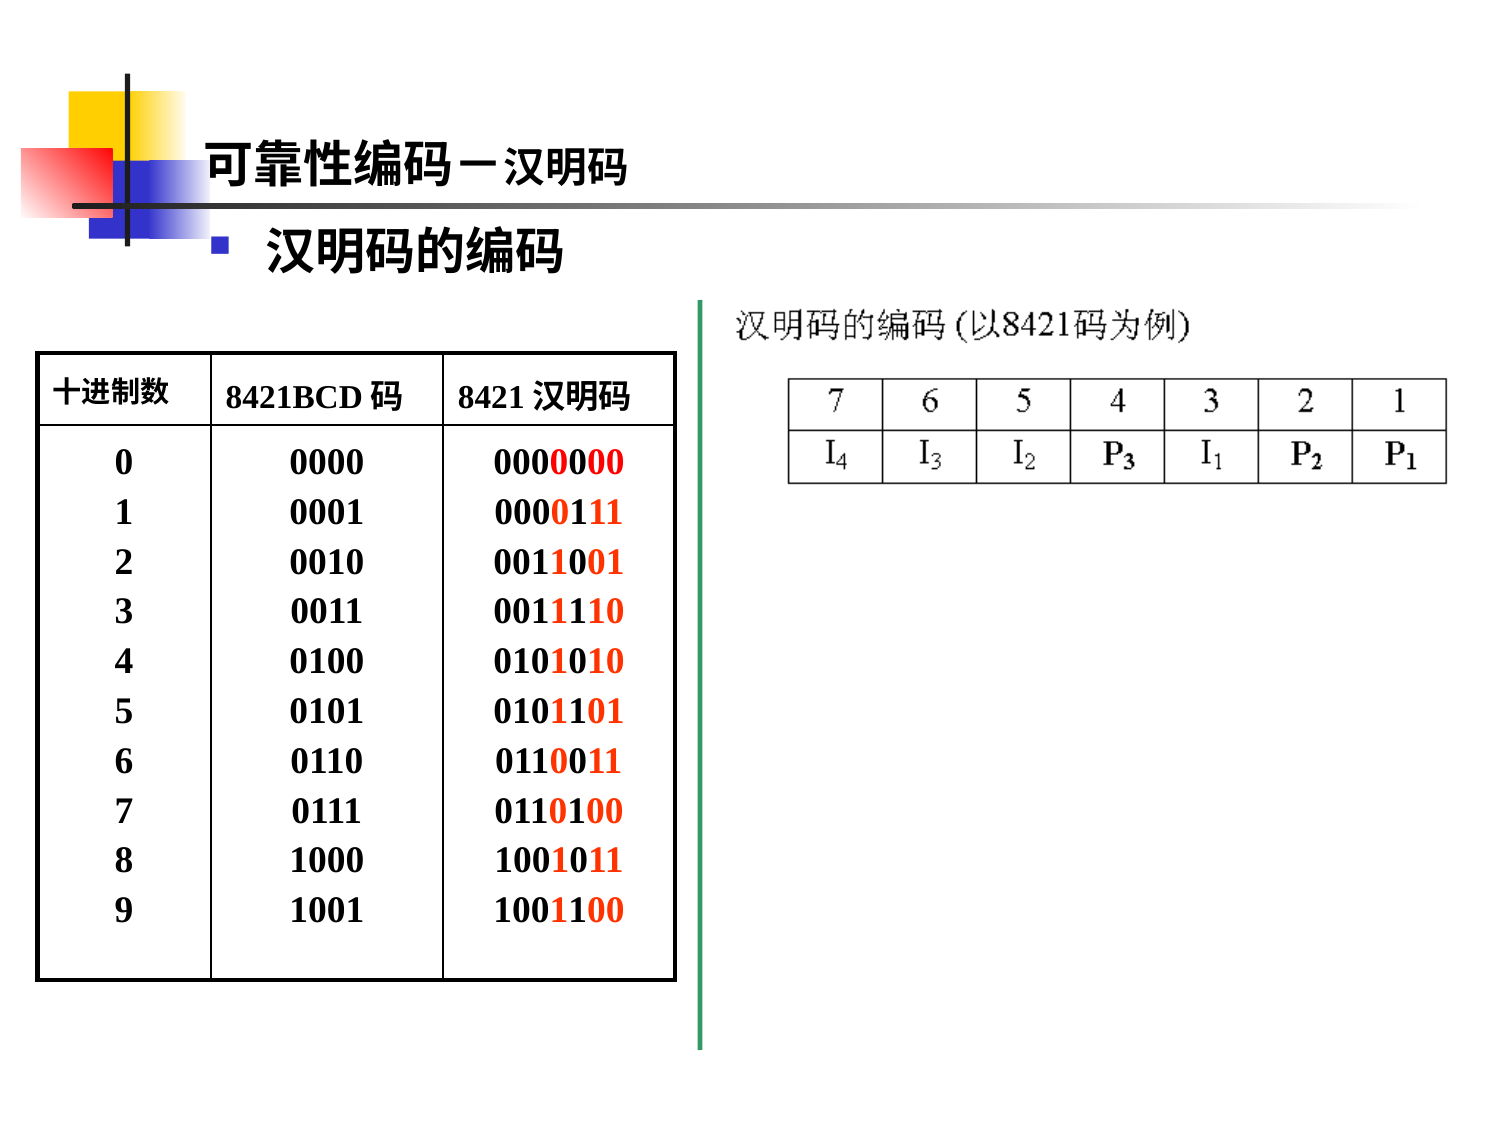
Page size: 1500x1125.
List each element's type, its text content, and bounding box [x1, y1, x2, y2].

table_cell 0000000 0000111 0011001 0011110 0101010 0101101 0110011 0110100 1001011 1001100 [444, 426, 673, 978]
table_header 8421BCD码 [212, 355, 442, 424]
table_cell 0000 0001 0010 0011 0100 0101 0110 0111 1000 1001 [212, 426, 442, 978]
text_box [724, 302, 1500, 1100]
title 可靠性编码－汉明码 [188, 12, 1468, 200]
list 汉明码的编码 [193, 200, 825, 313]
table_cell 0 1 2 3 4 5 6 7 8 9 [40, 426, 210, 978]
table_header 8421汉明码 [444, 355, 673, 424]
table_header 十进制数 [40, 355, 210, 424]
